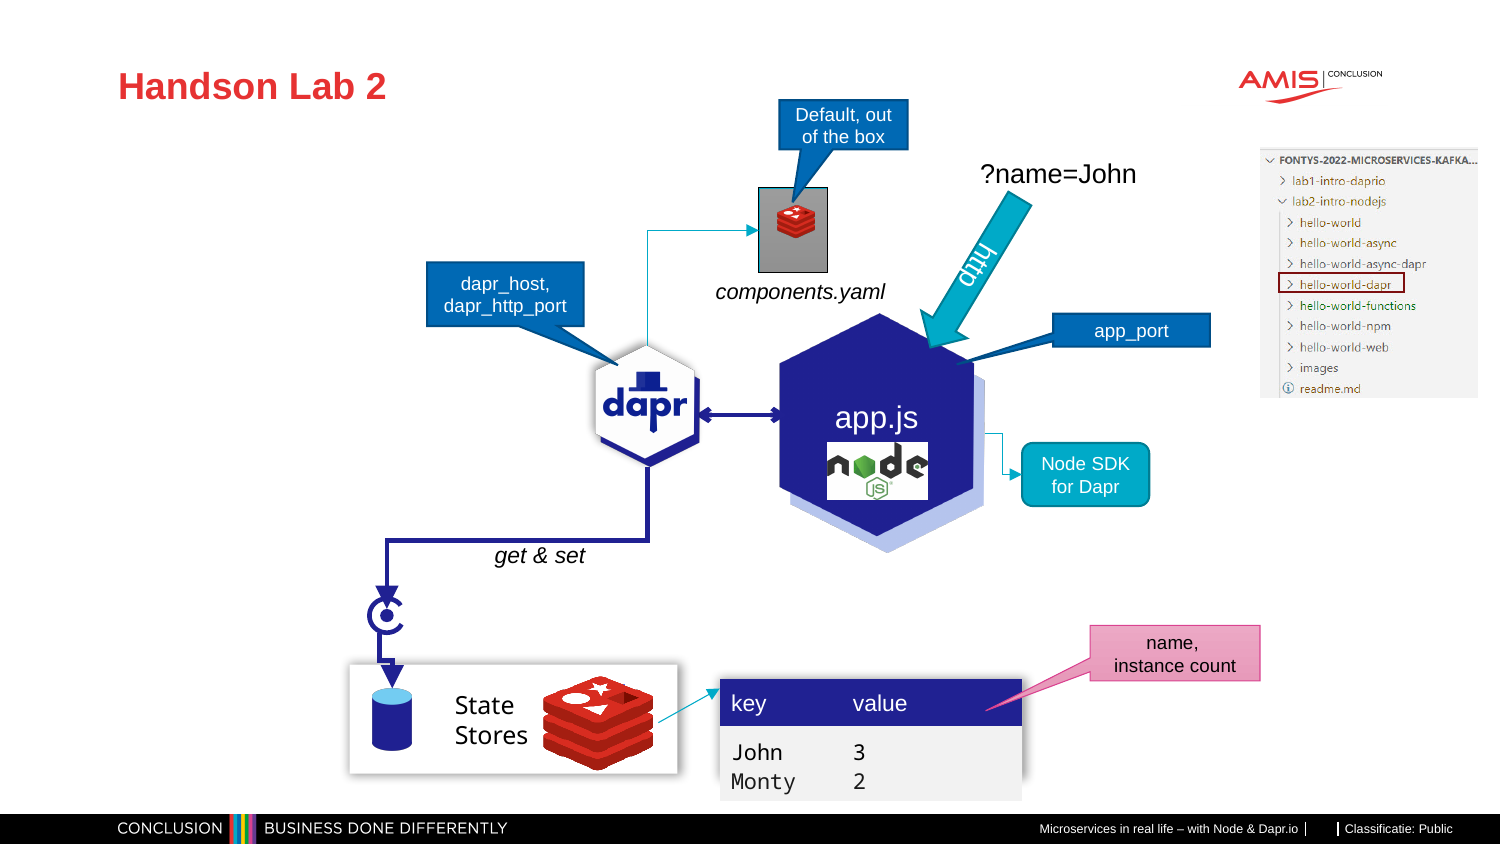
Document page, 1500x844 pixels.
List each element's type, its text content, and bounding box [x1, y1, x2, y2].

picture [372, 688, 412, 751]
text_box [658, 688, 720, 723]
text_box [984, 433, 1023, 475]
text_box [779, 313, 985, 553]
table_cell 3 2 [842, 726, 1022, 801]
title Handson Lab 2 [118, 47, 1205, 130]
text_box name, instance count [985, 624, 1261, 712]
picture [1259, 147, 1478, 398]
table_header key [720, 679, 842, 726]
footer Microservices in real life – with Node & Dapr.io [814, 820, 1299, 839]
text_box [645, 232, 761, 344]
text_box http [934, 190, 1033, 313]
picture [1205, 59, 1388, 106]
text_box ?name=John [980, 156, 1137, 190]
text_box [758, 187, 828, 273]
text_box Default, out of the box [778, 130, 909, 203]
text_box State Stores [349, 664, 678, 774]
table_header value [842, 679, 1022, 726]
text_box Node SDK for Dapr [1021, 441, 1151, 508]
picture [827, 443, 928, 500]
picture [776, 204, 817, 239]
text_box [369, 598, 402, 633]
picture [595, 345, 700, 467]
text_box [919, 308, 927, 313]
text_box dapr_host, dapr_http_port [426, 261, 595, 358]
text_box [446, 407, 589, 669]
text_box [358, 654, 414, 668]
picture [0, 814, 236, 844]
table_cell John Monty [720, 726, 842, 801]
text_box components.yaml [761, 277, 886, 304]
picture [540, 673, 659, 773]
picture [239, 814, 1500, 844]
text_box app_port [985, 312, 1211, 359]
